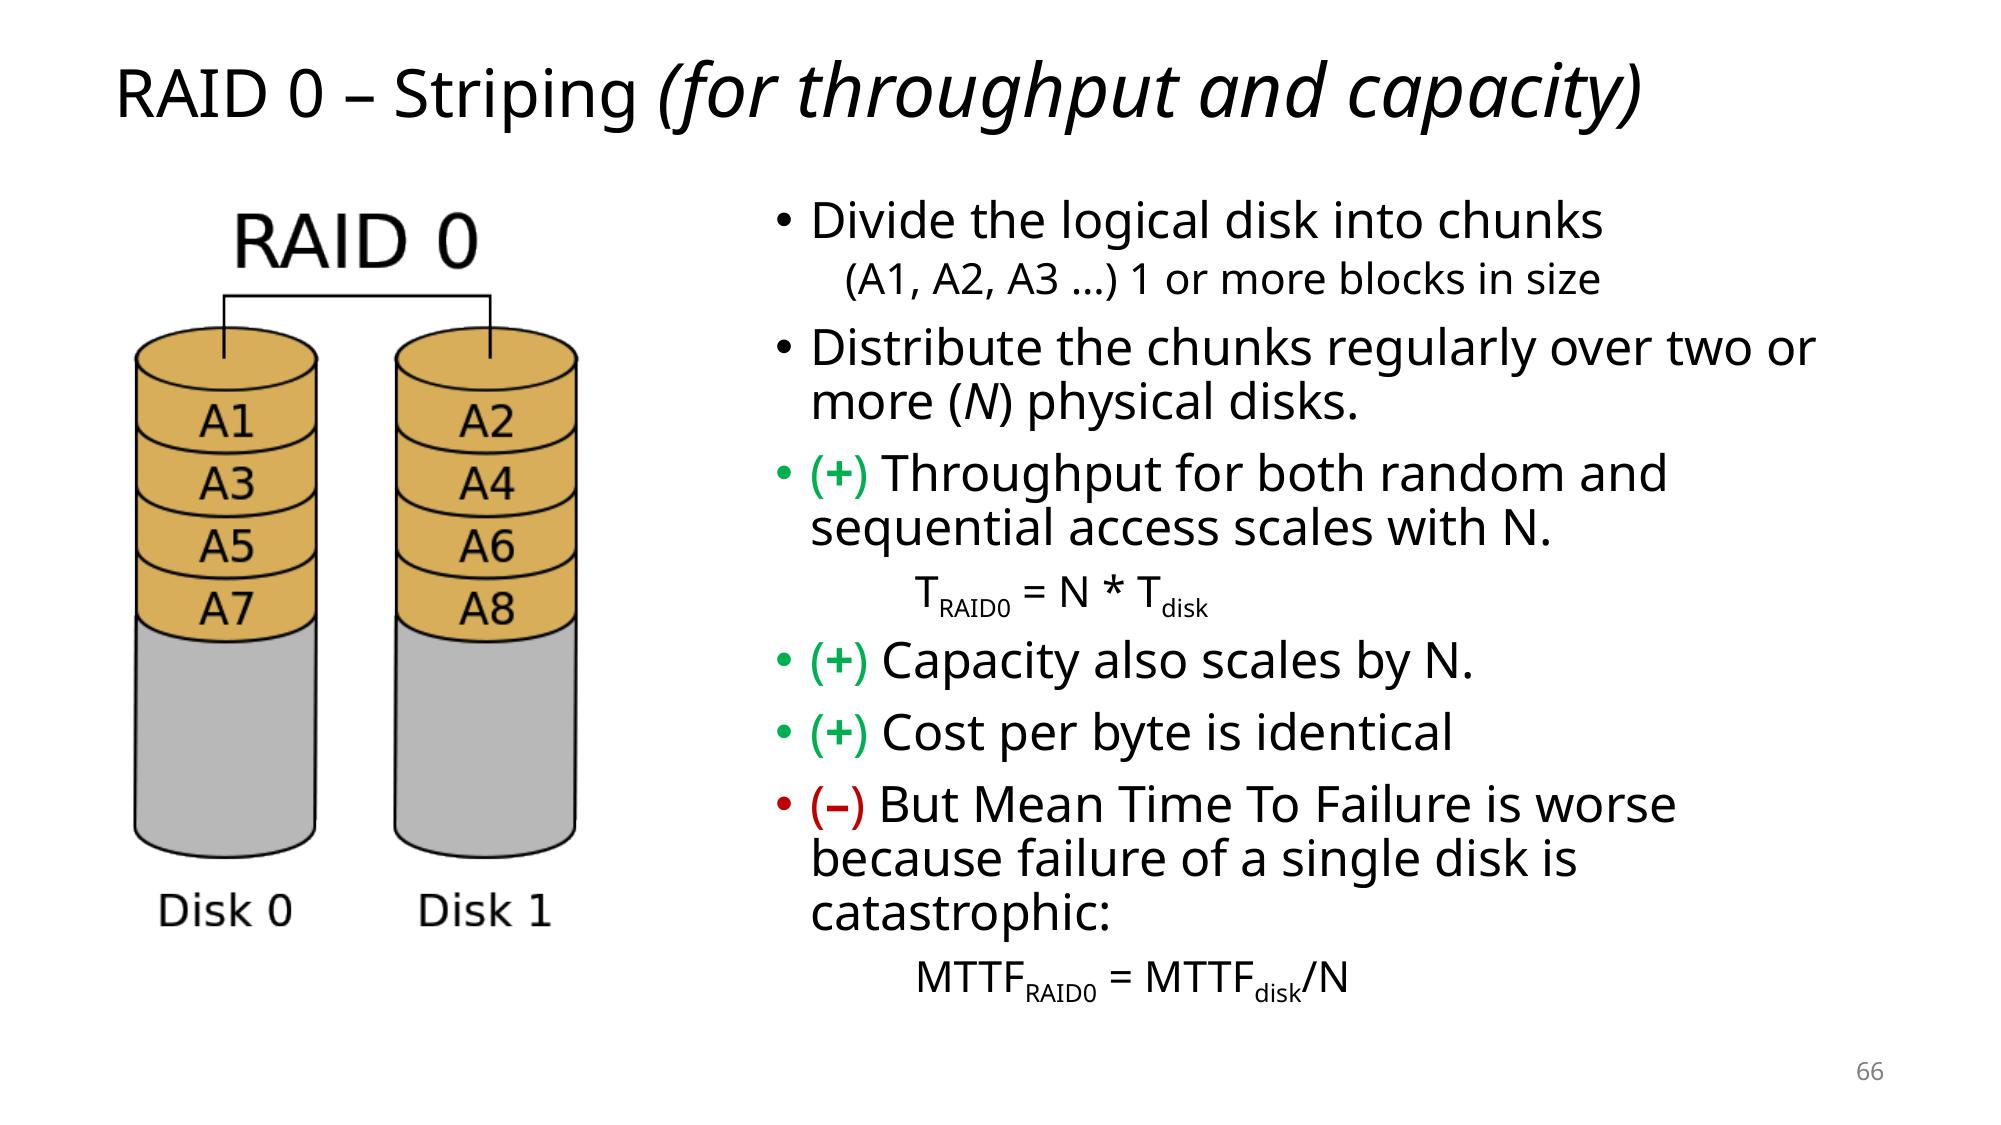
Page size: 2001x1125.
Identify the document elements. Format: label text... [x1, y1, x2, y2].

list Divide the logical disk into chunks (A1, A2, A3 …) 1 or more blocks in size Distribute the chunks regularly over two or more (N) physical disks. (+) Throughput for both random and sequential access scales with N. TRAID0 = N * Tdisk (+) Capacity also scales by N. (+) Cost per byte is identical (–) But Mean Time To Failure is worse because failure of a single disk is catastrophic: MTTFRAID0 = MTTFdisk/N [760, 187, 1900, 1013]
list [99, 187, 608, 969]
title RAID 0 – Striping (for throughput and capacity) [99, 37, 1900, 150]
slide_number 66 [1749, 1042, 1900, 1103]
